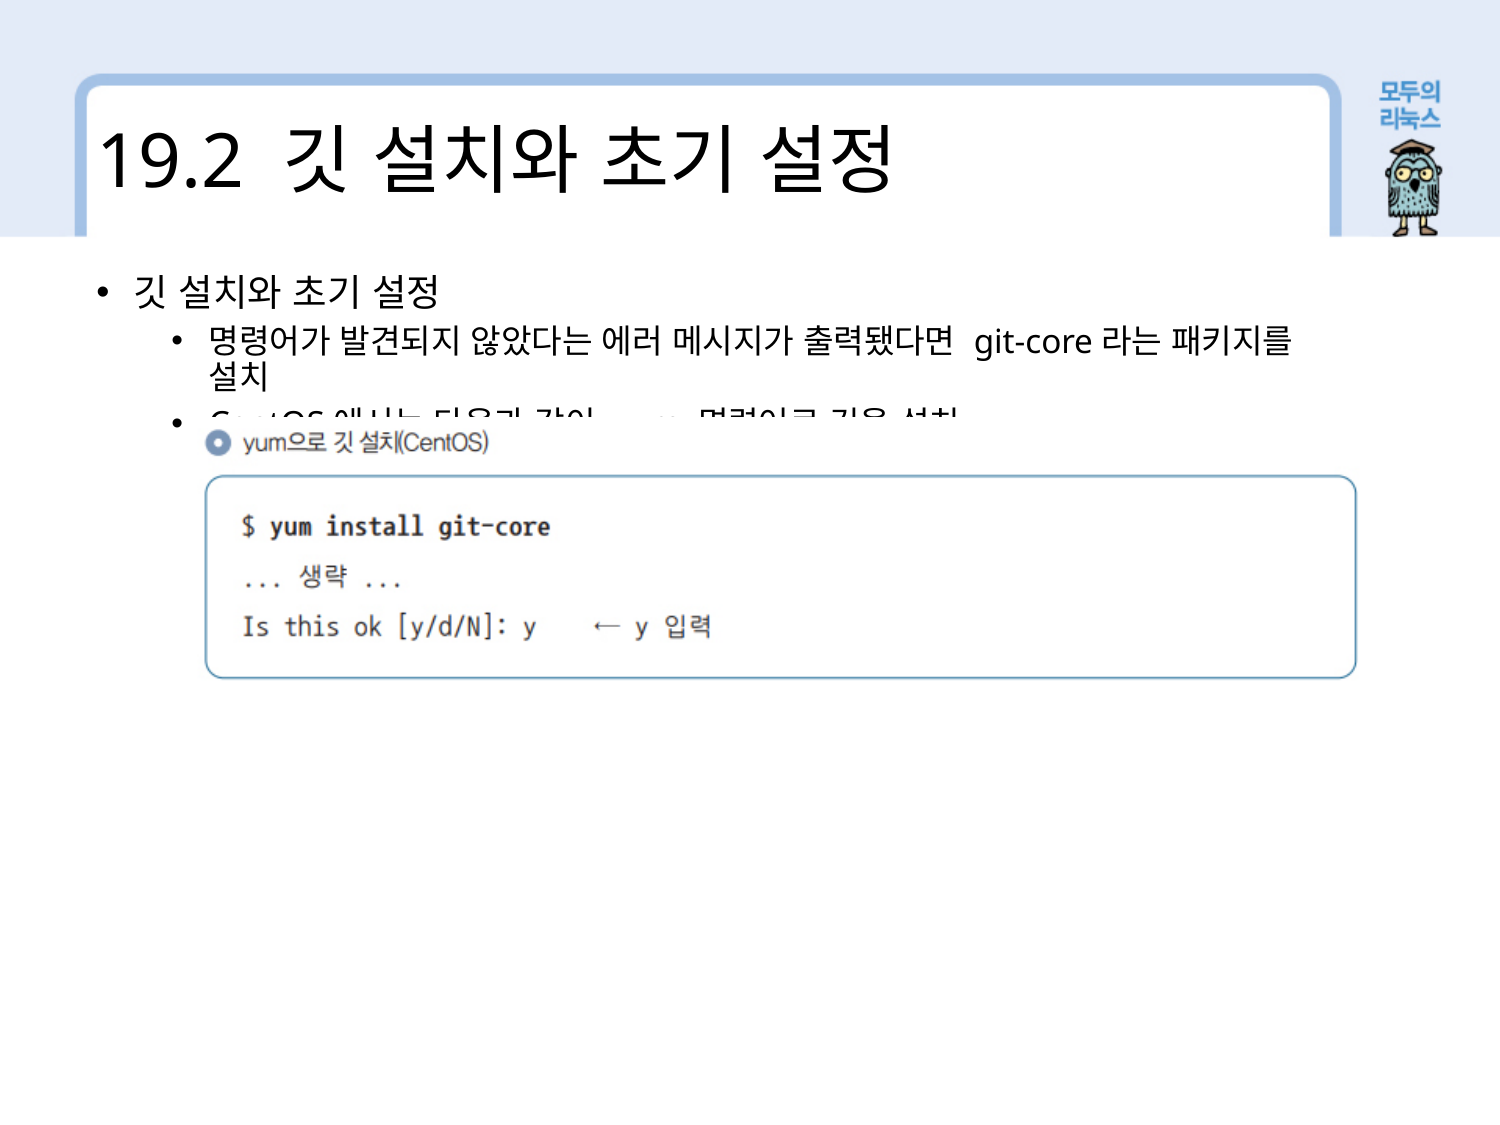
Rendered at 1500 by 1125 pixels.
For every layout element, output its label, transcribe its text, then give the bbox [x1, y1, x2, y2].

text_box 19.2 깃 설치와 초기 설정 [81, 115, 1335, 221]
text_box 깃 설치와 초기 설정 명령어가 발견되지 않았다는 에러 메시지가 출력됐다면 git-core라는 패키지를 설치 CentOS에서는 다음과 같이 yum 명령어로 깃을 설치 [81, 266, 1352, 1024]
picture [0, 0, 1500, 1125]
